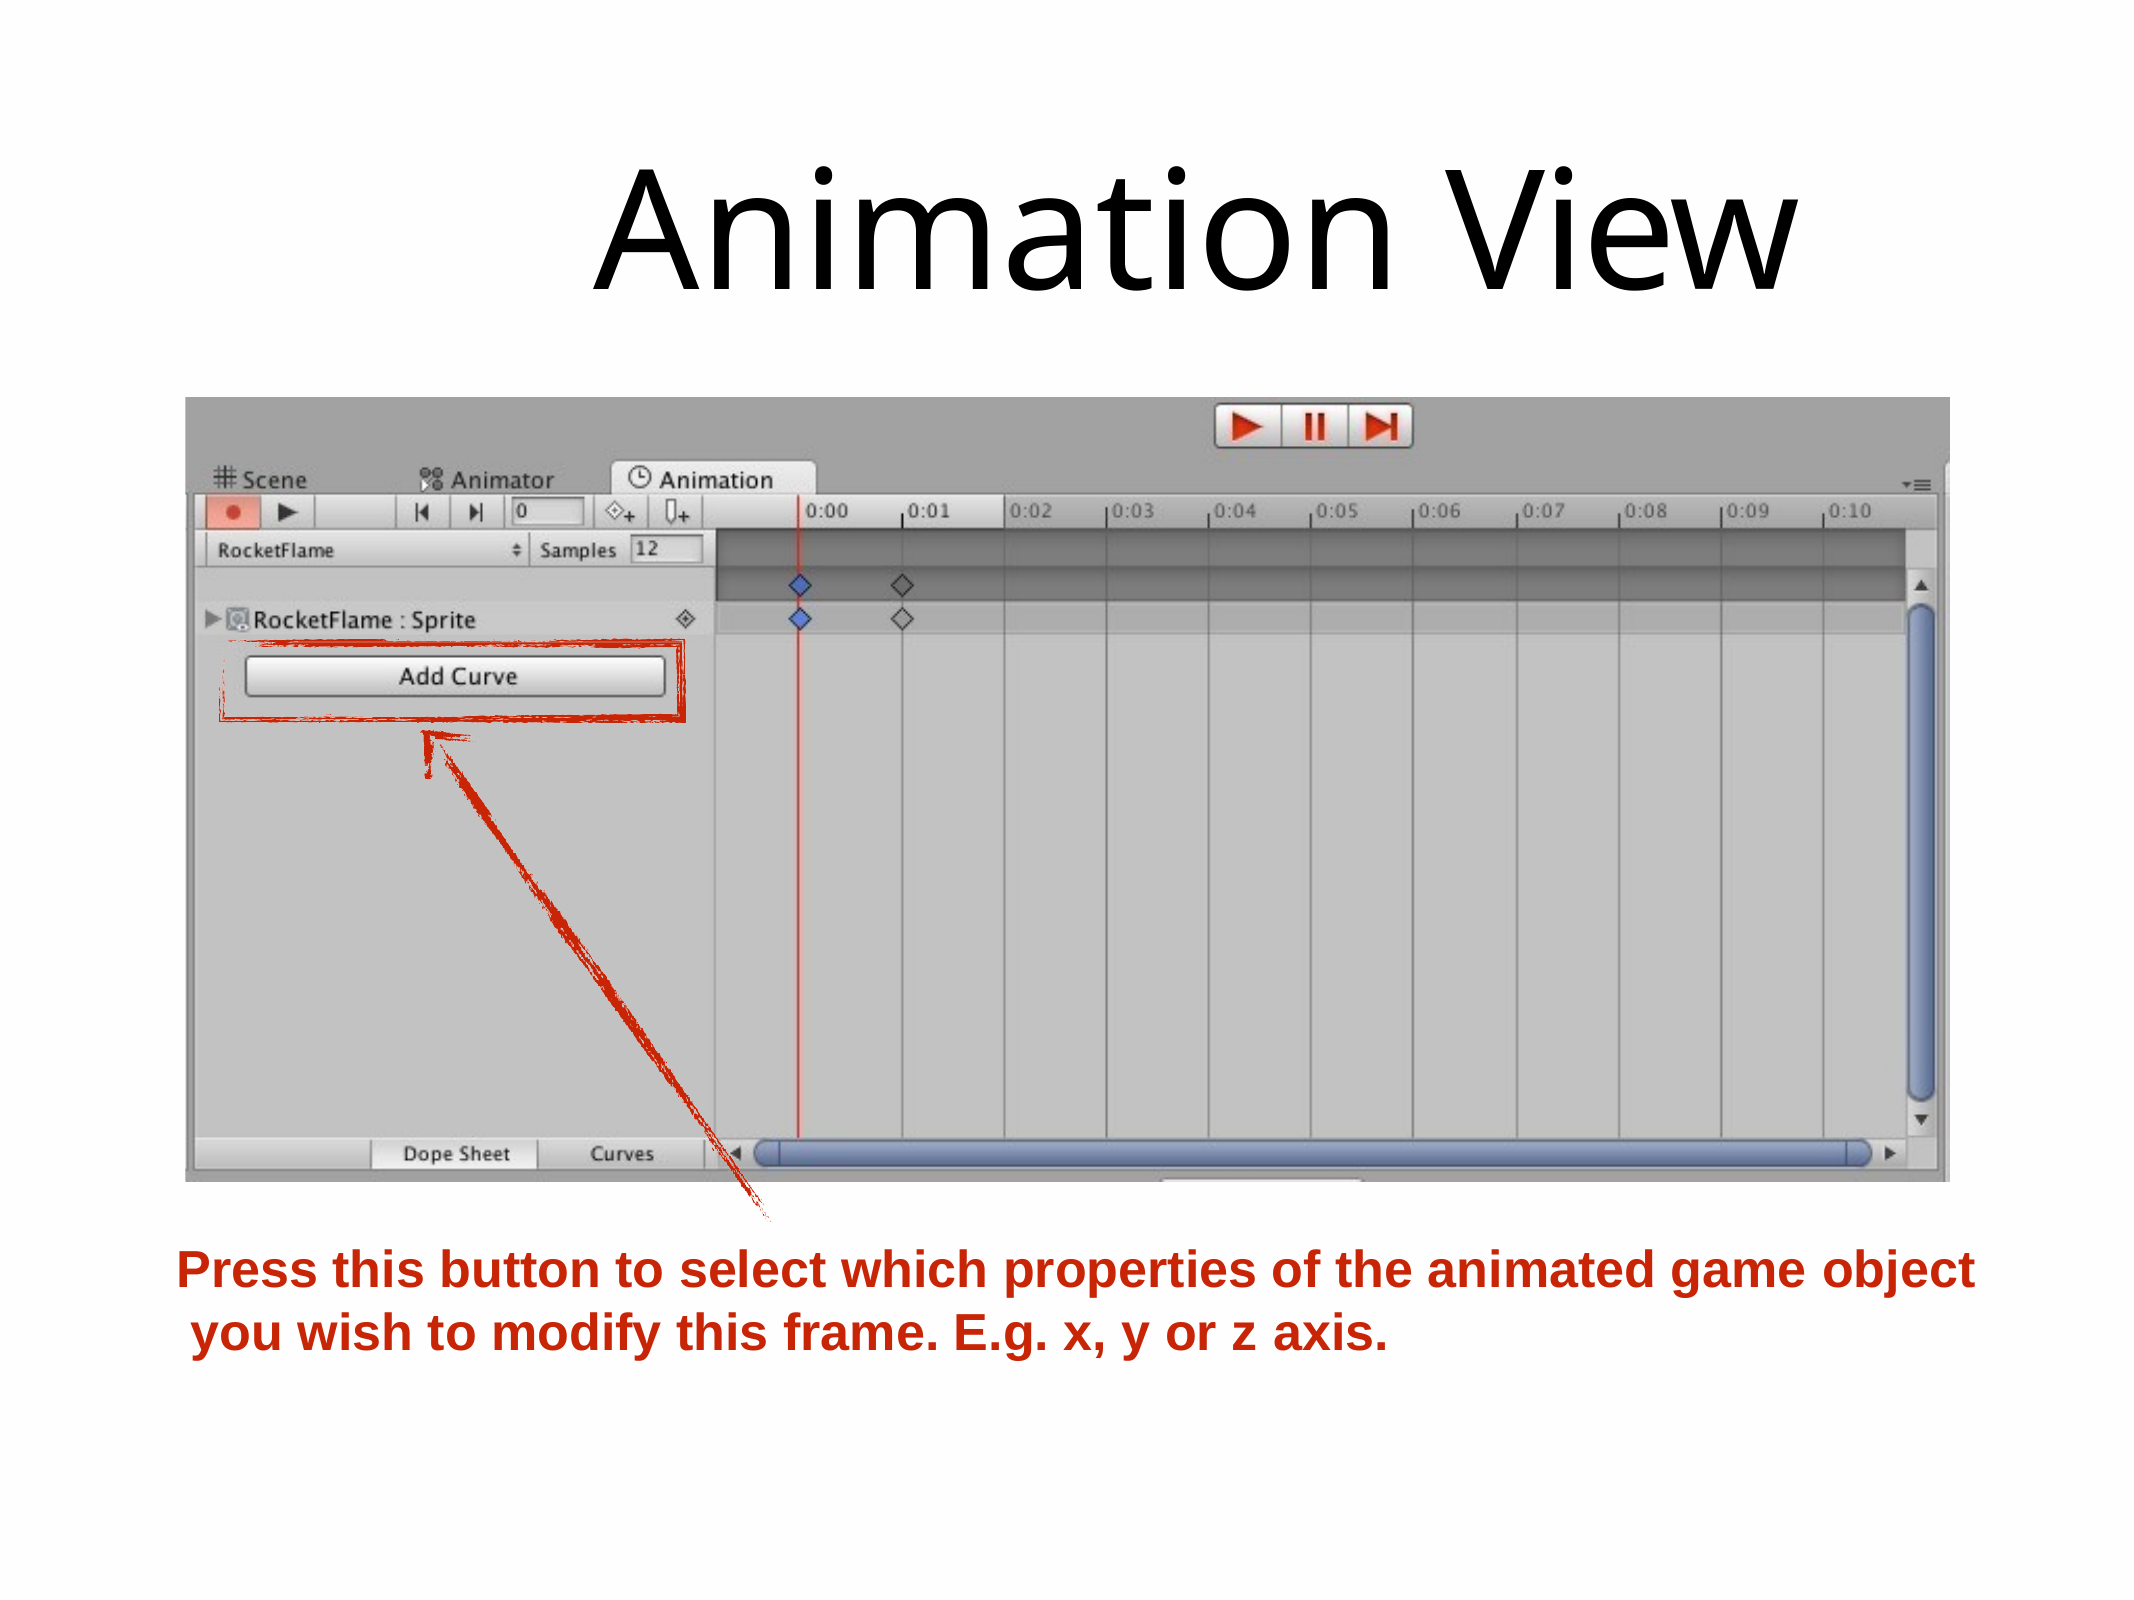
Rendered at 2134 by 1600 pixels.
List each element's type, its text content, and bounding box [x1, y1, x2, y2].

text_box [218, 637, 773, 1224]
title Animation View [270, 62, 1863, 391]
text_box [185, 397, 1950, 1182]
text_box Press this button to select which properties of the animated game object you wish to modify this frame. E.g. x, y or z axis. [174, 1235, 1979, 1361]
